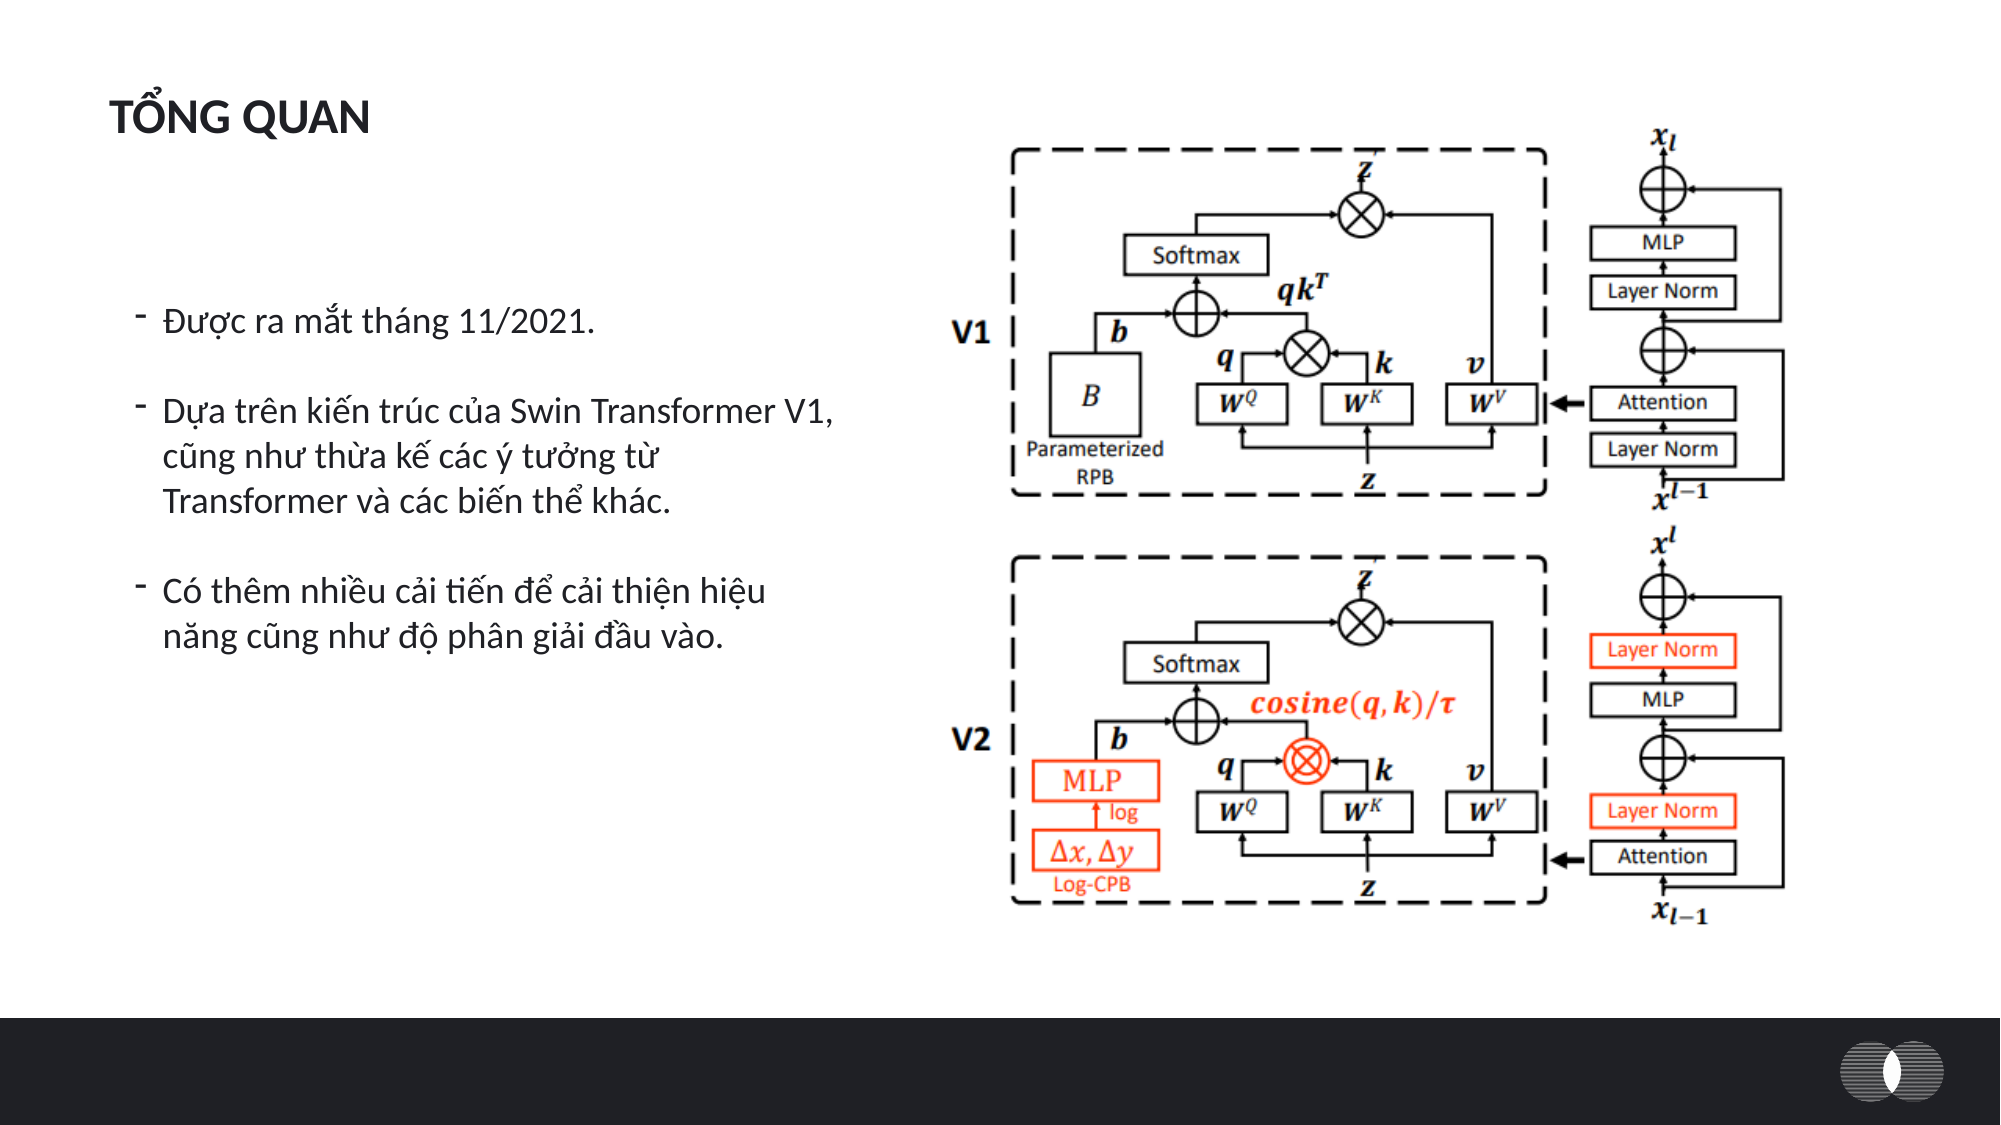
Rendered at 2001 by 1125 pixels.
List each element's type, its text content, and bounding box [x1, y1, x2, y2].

picture [1840, 1041, 1944, 1102]
picture [935, 115, 1818, 937]
text_box [0, 1018, 2000, 1125]
text_box TỔNG QUAN [94, 76, 968, 152]
text_box Được ra mắt tháng 11/2021. Dựa trên kiến trúc của Swin Transformer V1, cũng như thừa kế các ý tưởng từ Transformer và các biến thể khác. Có thêm nhiều cải tiến để cải thiện hiệu năng cũng như độ phân giải đầu vào. [119, 288, 864, 708]
